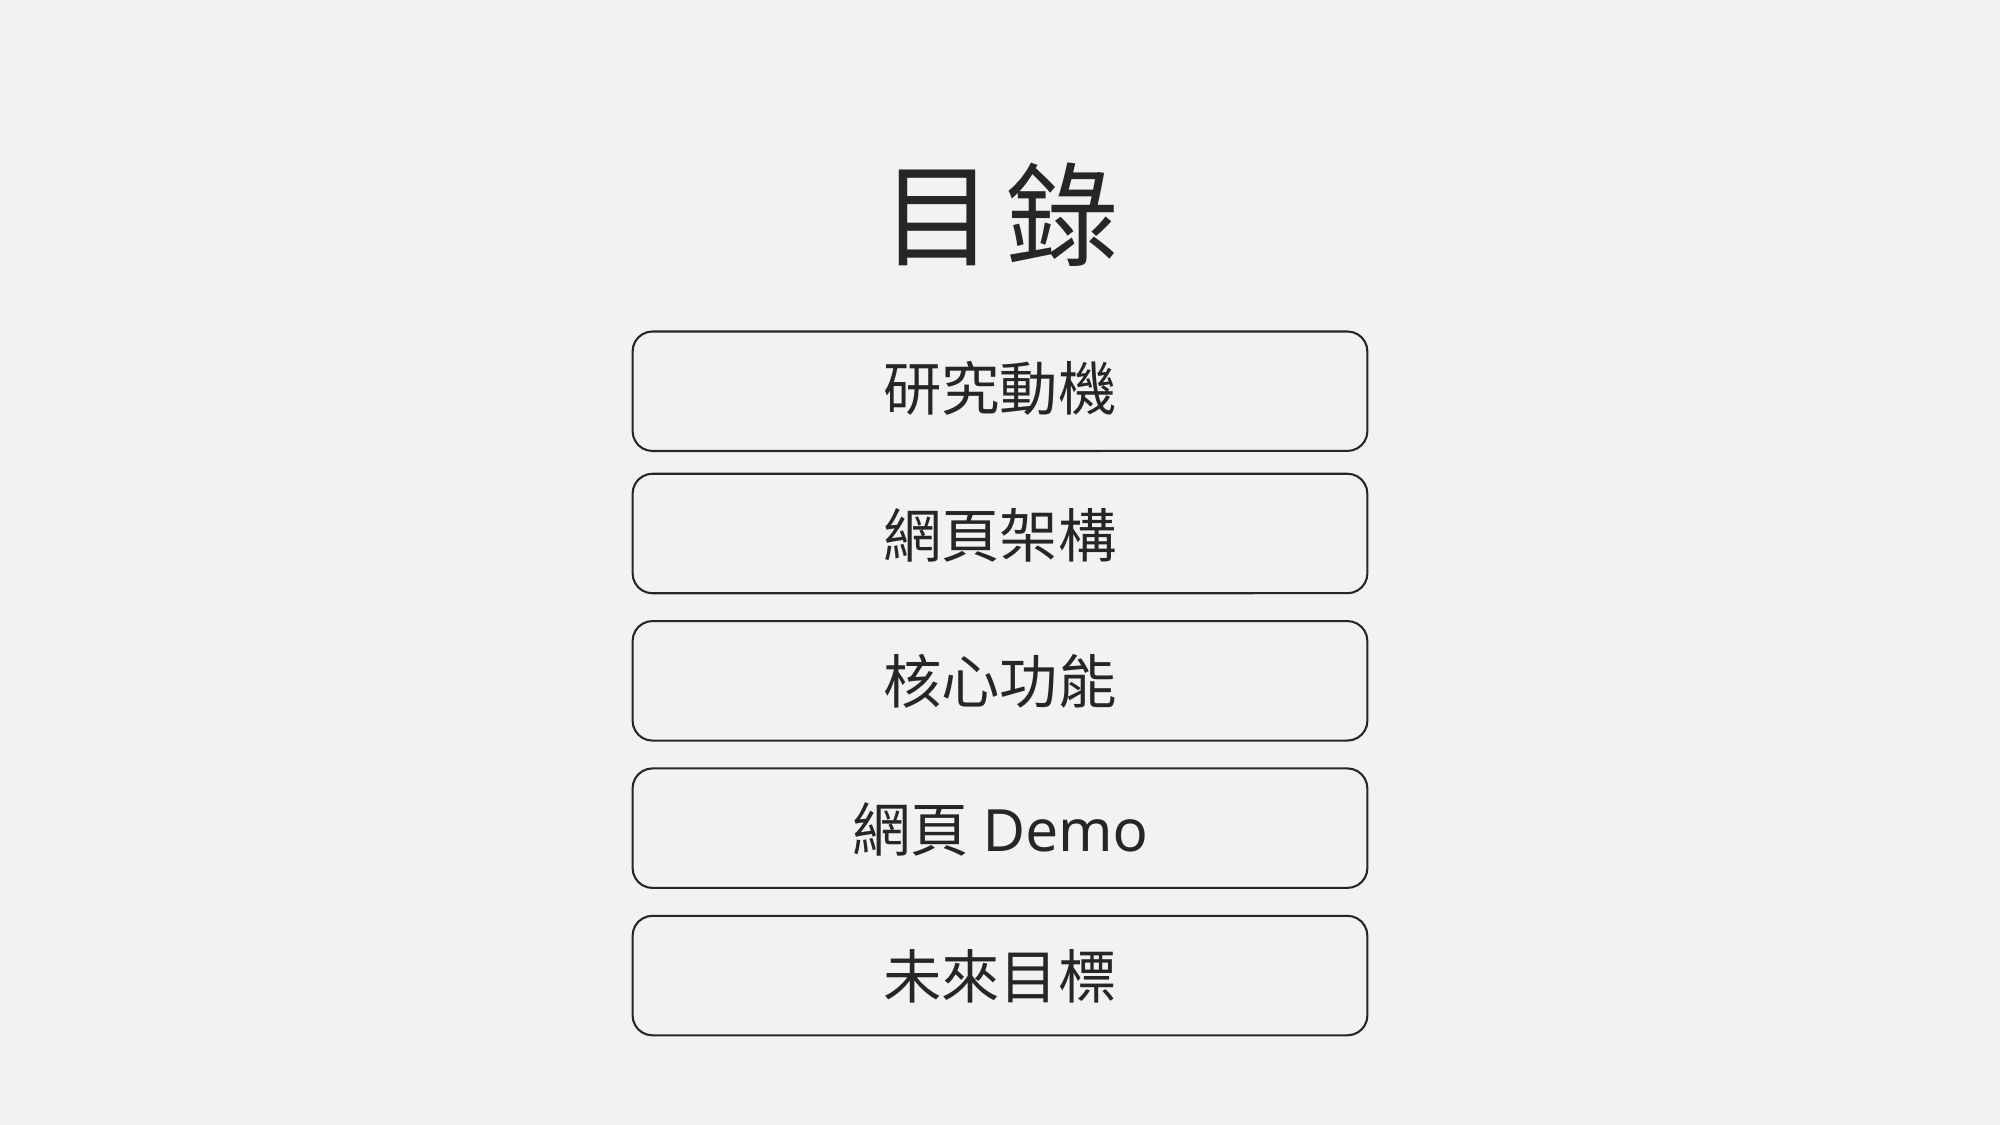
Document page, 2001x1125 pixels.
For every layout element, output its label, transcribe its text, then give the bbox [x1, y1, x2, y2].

text_box 網頁Demo [837, 785, 1163, 871]
text_box 核心功能 [868, 637, 1132, 723]
text_box [631, 472, 1369, 595]
text_box 目錄 [866, 137, 1134, 288]
text_box [631, 330, 1369, 453]
text_box [631, 767, 1369, 889]
text_box [631, 914, 1369, 1037]
text_box 網頁架構 [868, 492, 1132, 577]
text_box [631, 620, 1369, 742]
text_box 研究動機 [868, 344, 1132, 430]
text_box 未來目標 [868, 932, 1132, 1018]
